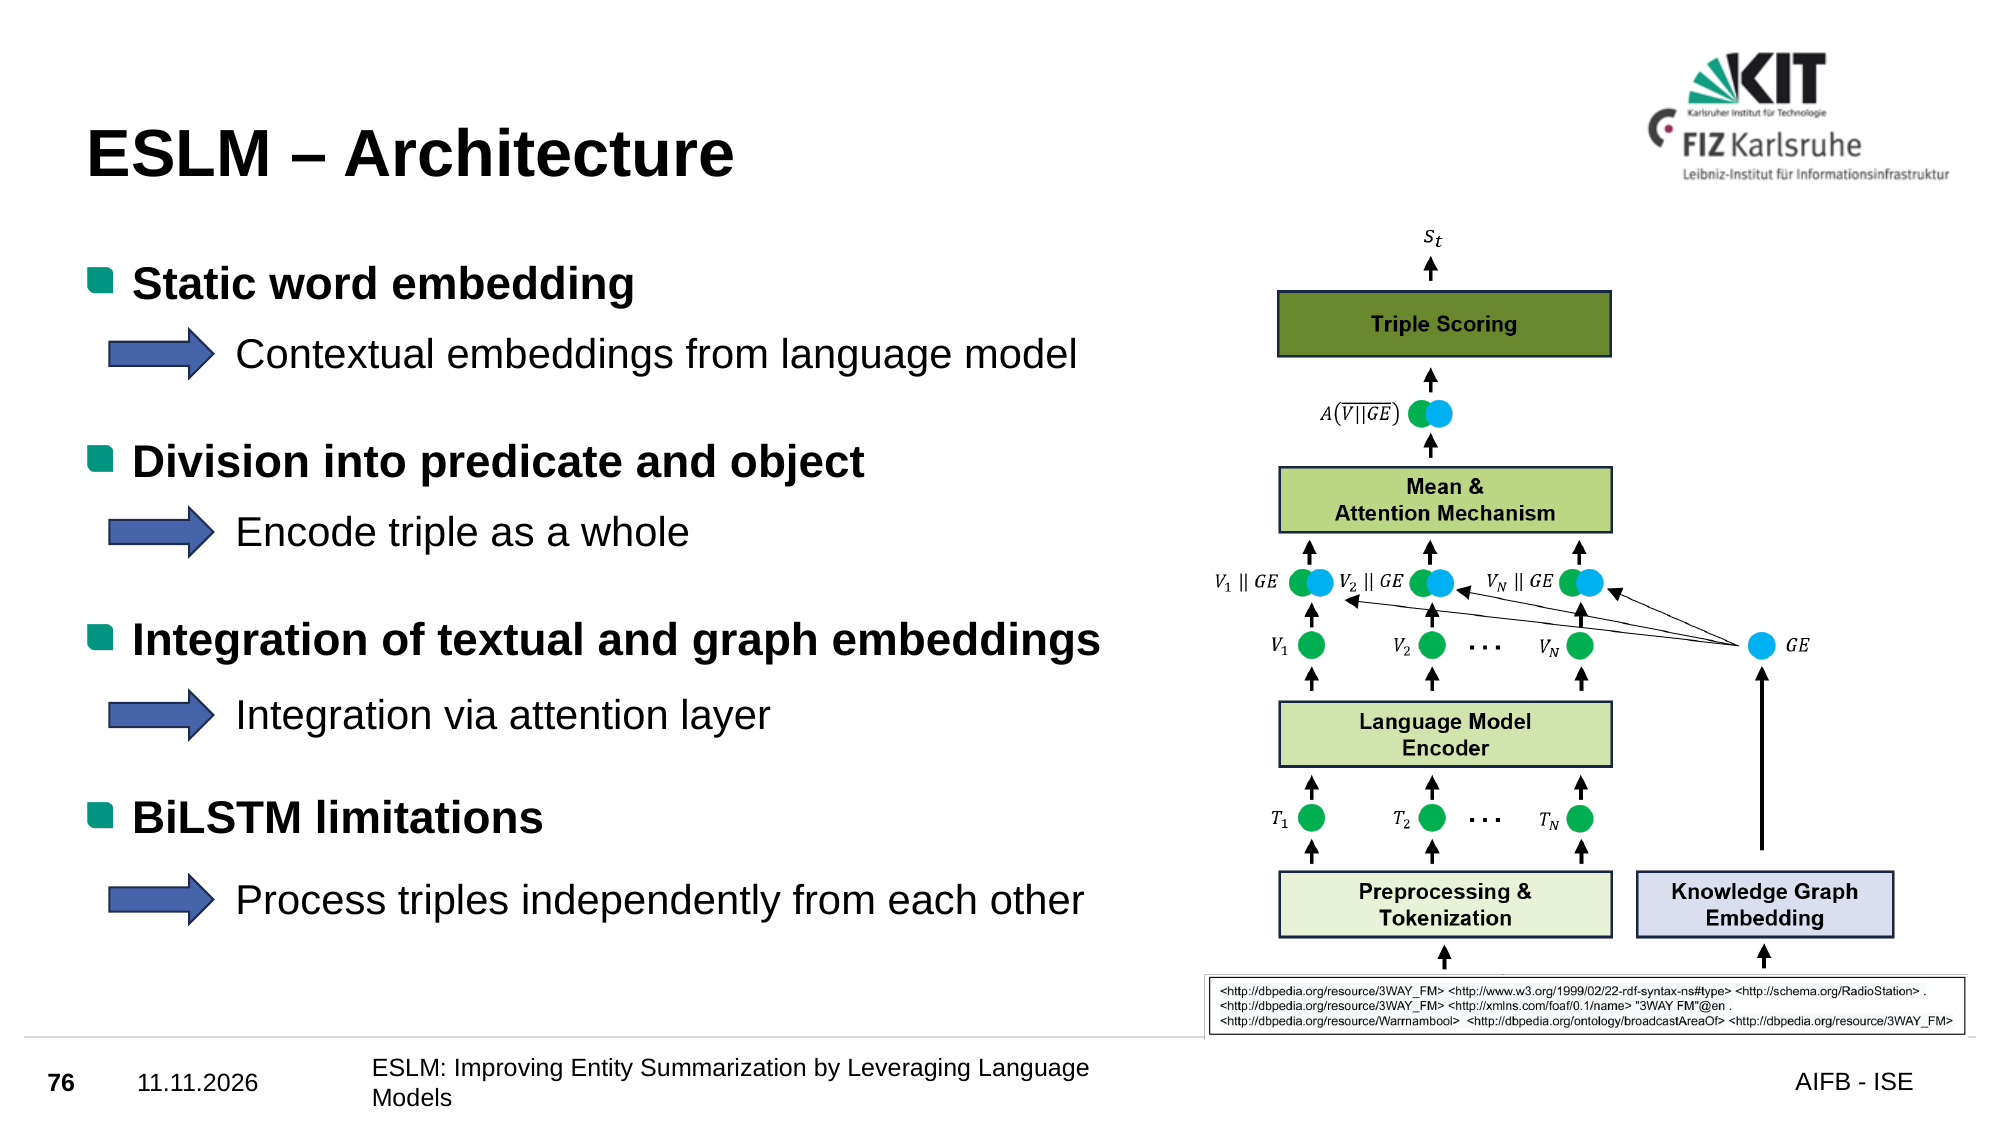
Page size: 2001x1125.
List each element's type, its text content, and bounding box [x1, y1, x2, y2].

picture [87, 624, 113, 653]
text_box [108, 327, 215, 381]
picture [87, 445, 113, 475]
text_box Integration via attention layer [235, 693, 1190, 759]
text_box Contextual embeddings from language model [235, 332, 1190, 398]
picture [87, 267, 113, 296]
text_box Encode triple as a whole [235, 510, 1190, 576]
picture [87, 802, 113, 831]
picture [1197, 208, 1968, 1039]
picture [1621, 35, 1960, 191]
slide_number 76 [47, 1038, 119, 1125]
text_box [108, 688, 215, 742]
text_box Process triples independently from each other [235, 878, 1190, 944]
title ESLM – Architecture [86, 64, 1589, 191]
text_box [108, 505, 215, 559]
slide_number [137, 1038, 362, 1125]
list Static word embedding Division into predicate and object Integration of textual and graph embeddings BiLSTM limitations [87, 259, 1117, 963]
text_box [108, 872, 215, 927]
